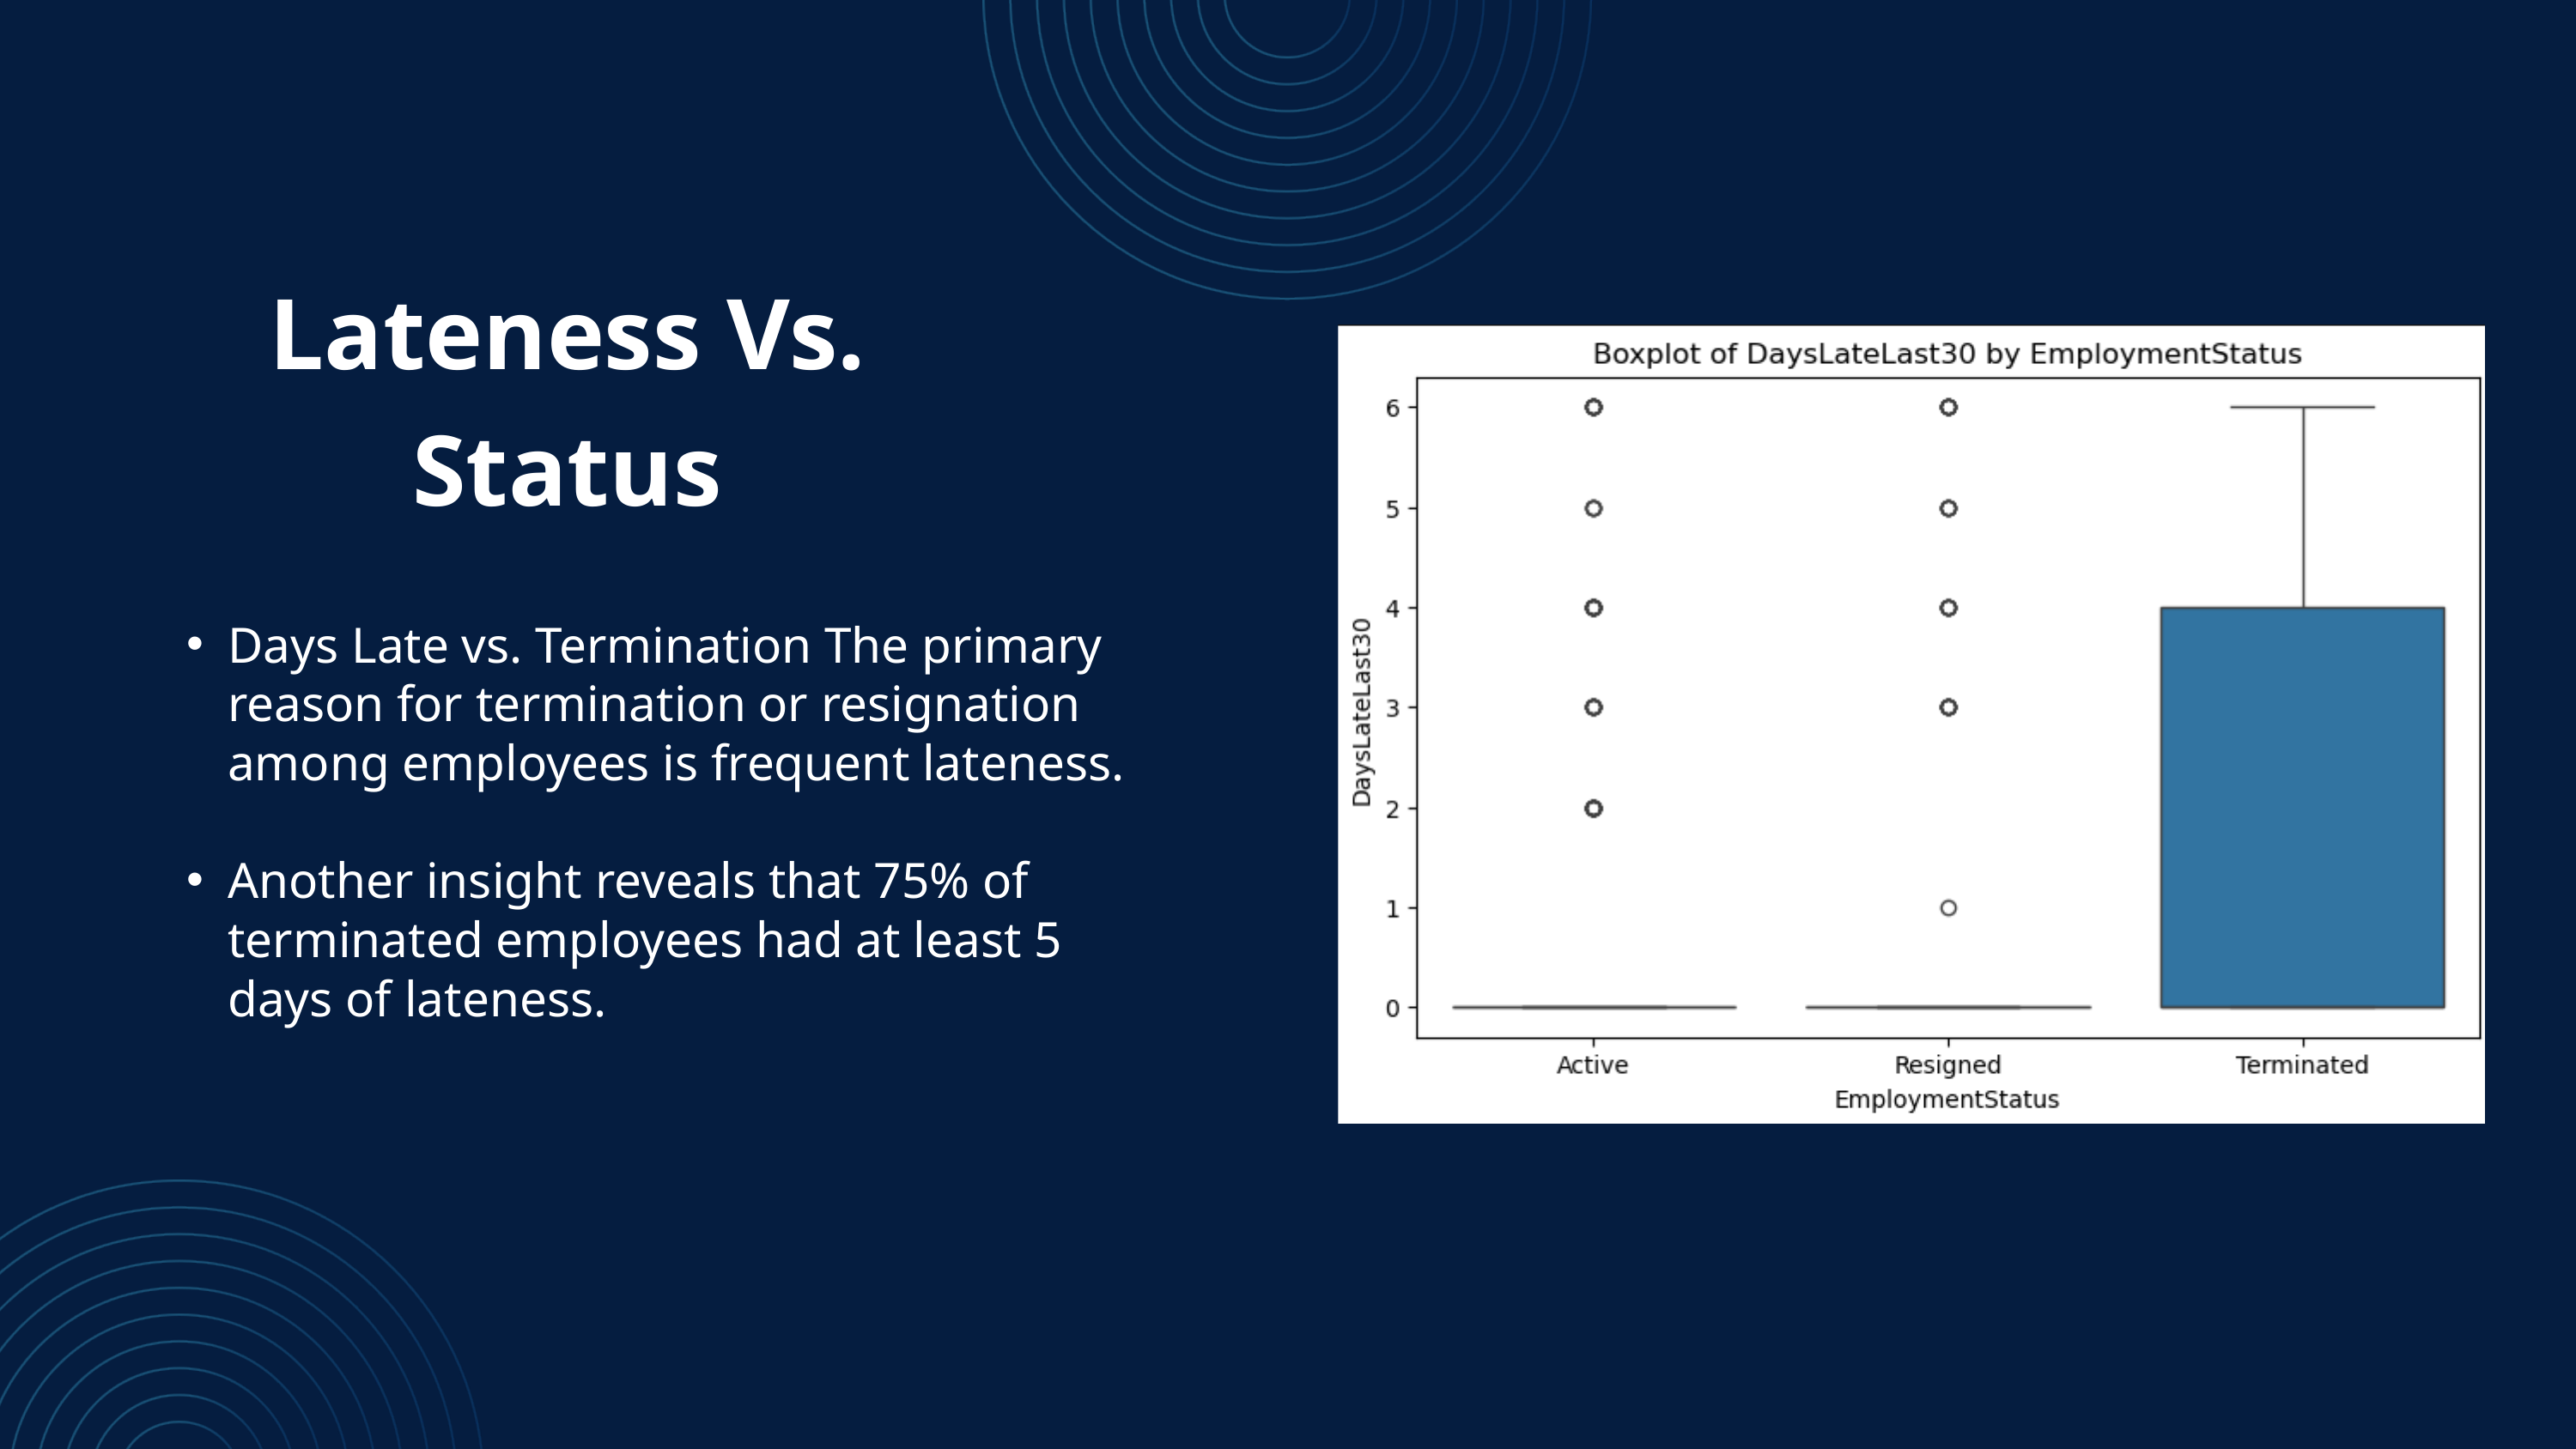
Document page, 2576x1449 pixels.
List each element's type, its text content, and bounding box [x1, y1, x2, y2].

text_box Days Late vs. Termination The primary reason for termination or resignation among employees is frequent lateness. Another insight reveals that 75% of terminated employees had at least 5 days of lateness. [144, 613, 1127, 1027]
text_box [0, 1179, 486, 1449]
text_box [982, 0, 1594, 301]
text_box [1338, 324, 2485, 1124]
text_box Lateness Vs. Status [107, 252, 1027, 525]
